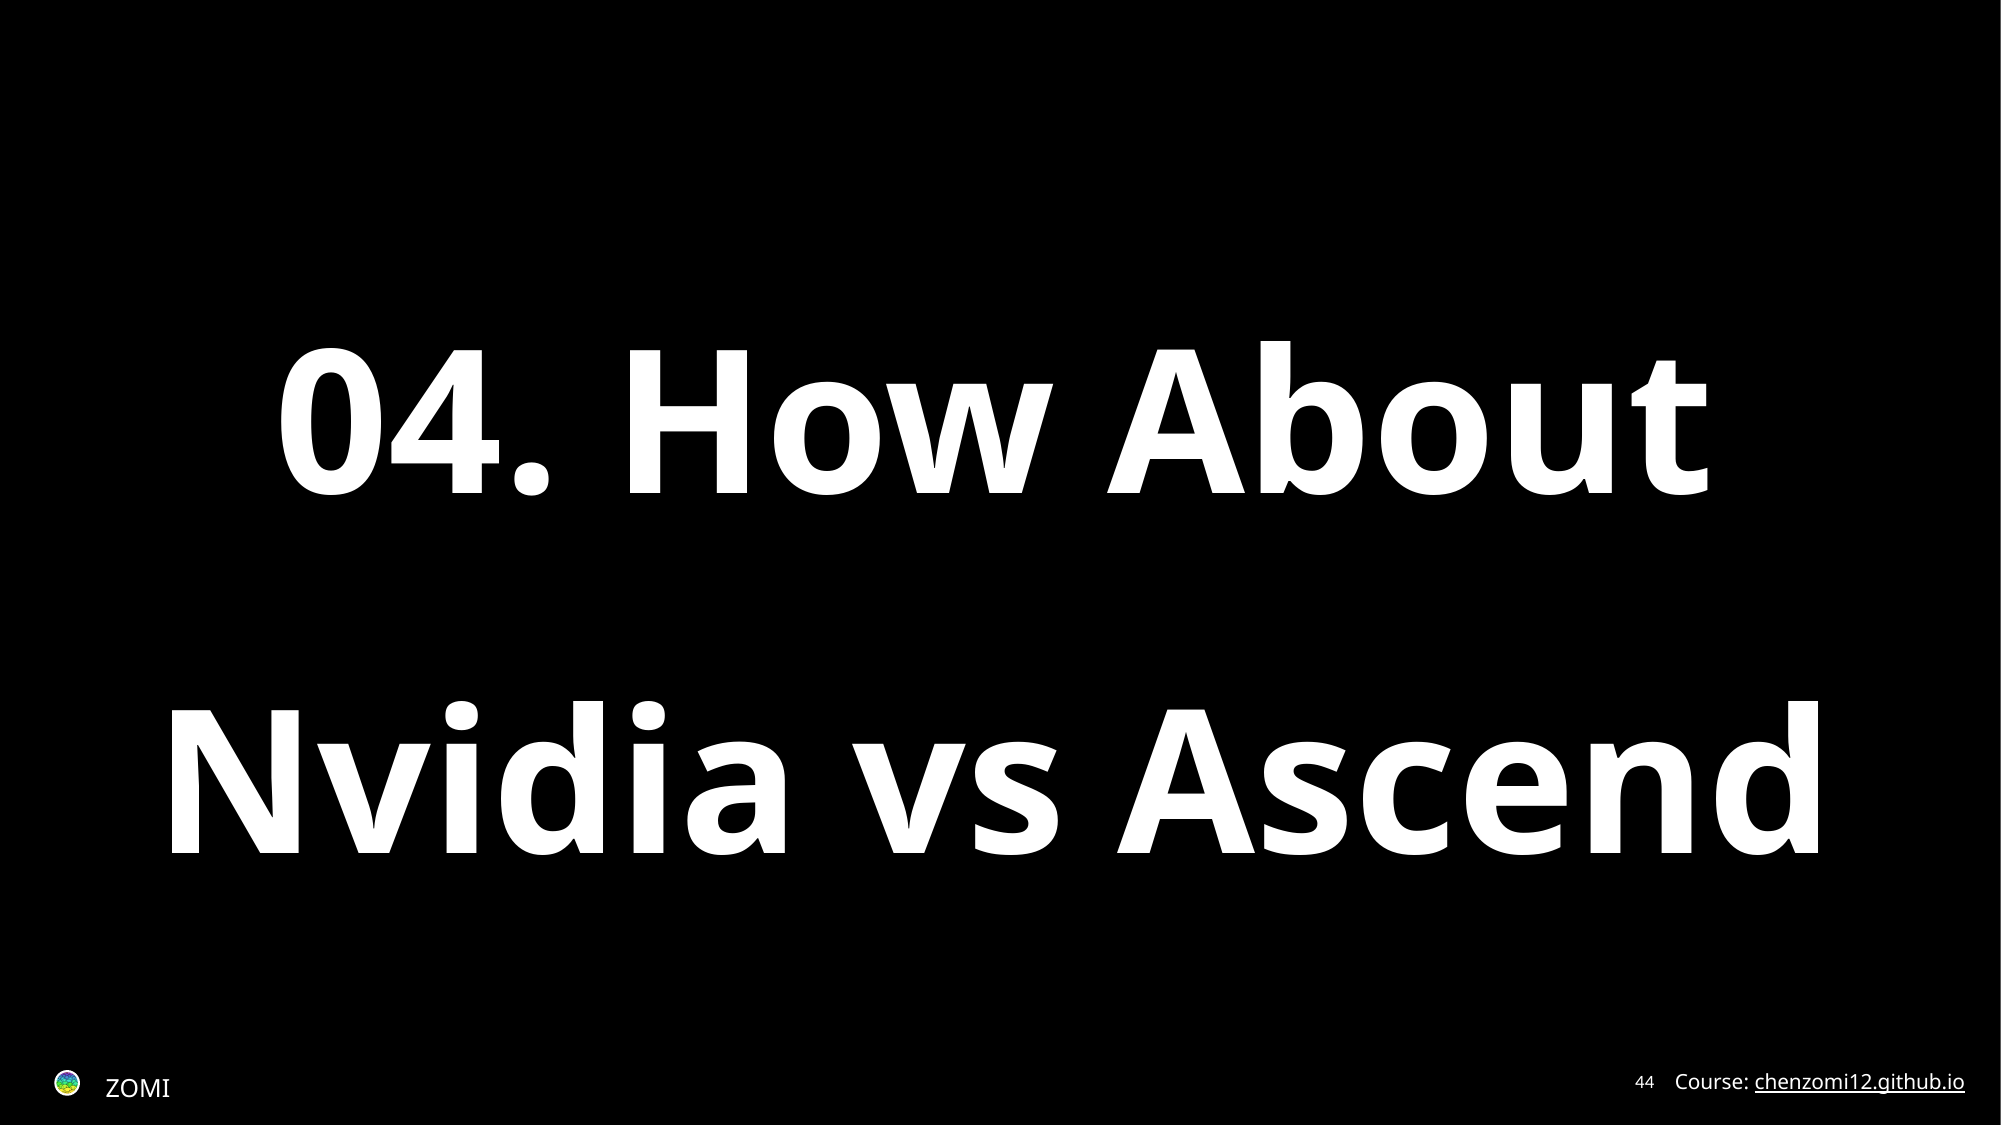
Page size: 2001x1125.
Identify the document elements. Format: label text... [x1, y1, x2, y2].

list 04. How About Nvidia vs Ascend [79, 80, 1910, 986]
picture [57, 1073, 77, 1093]
